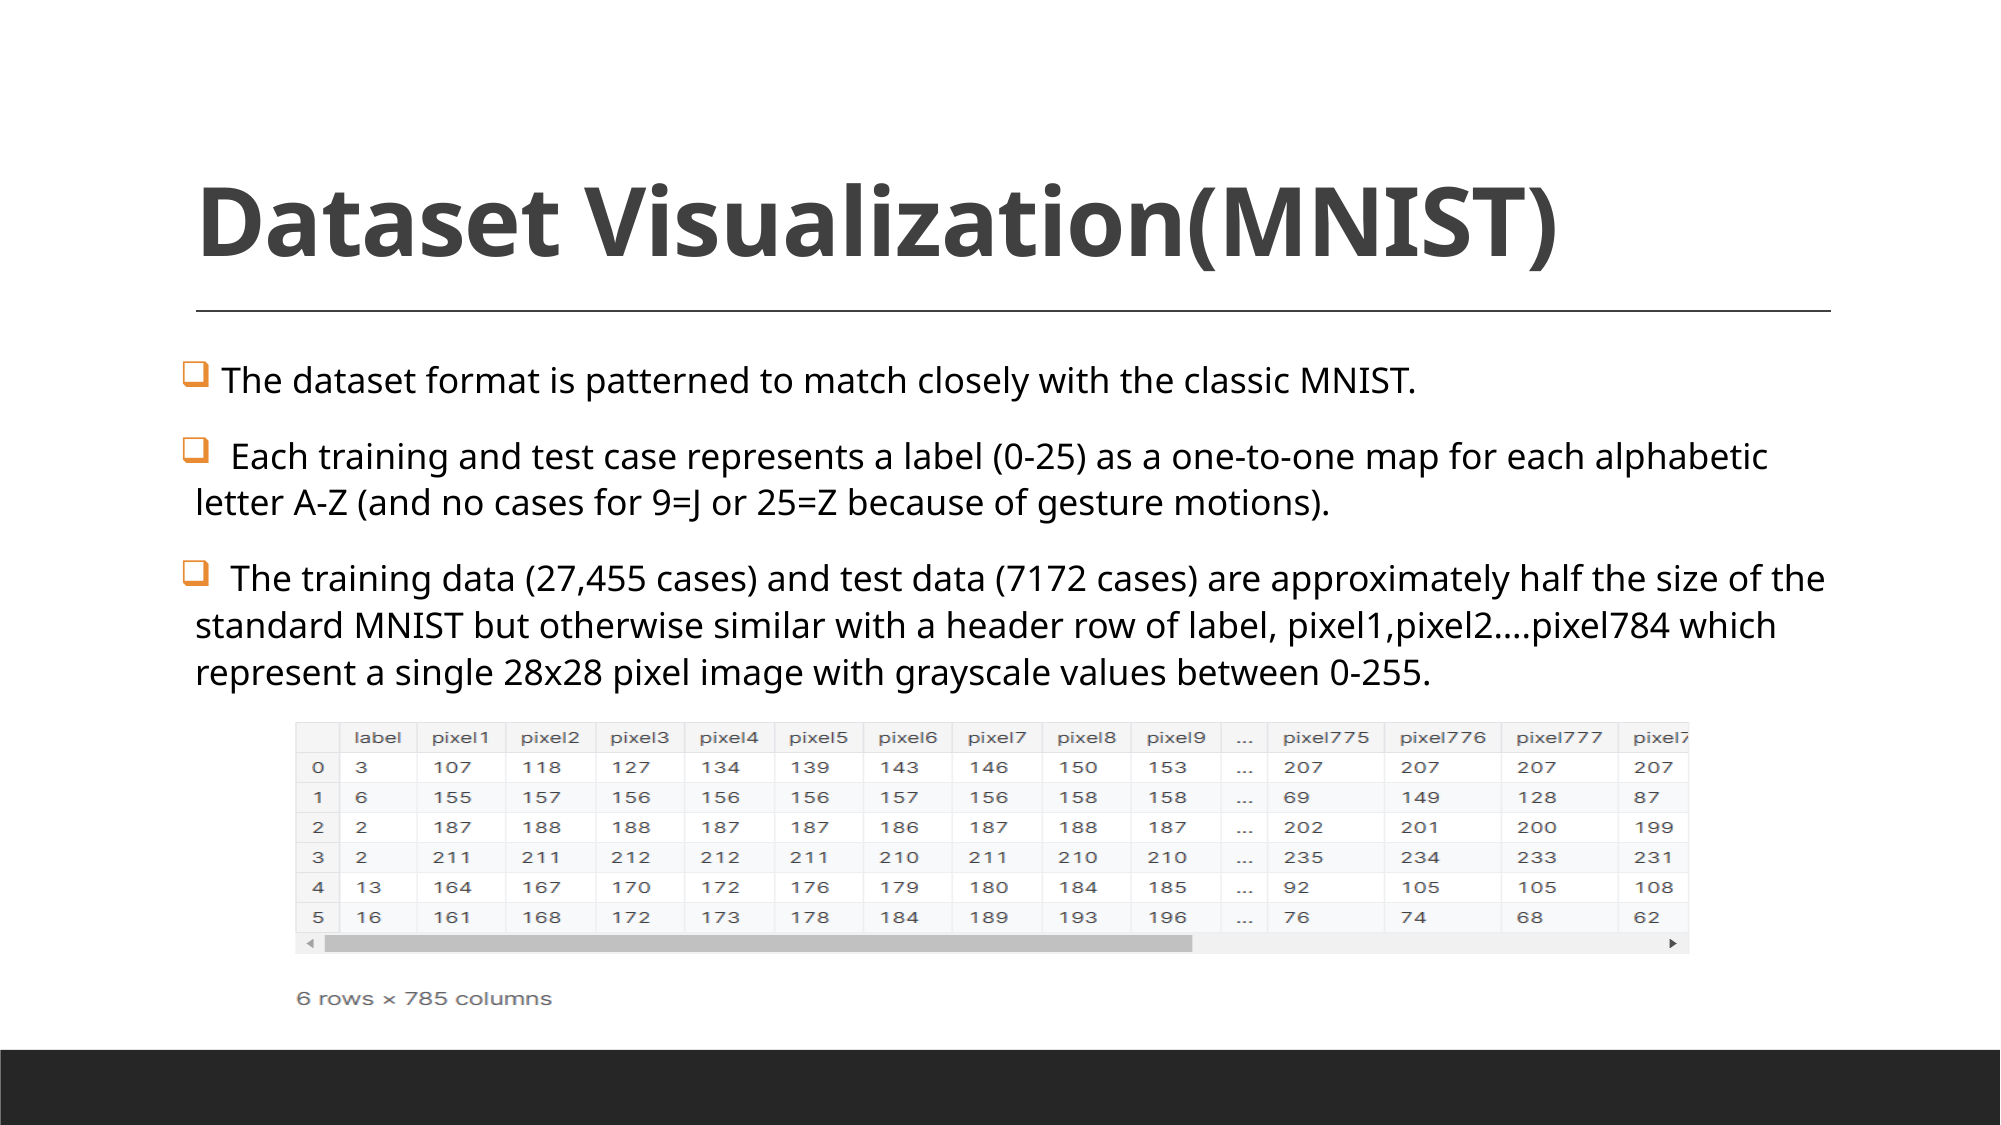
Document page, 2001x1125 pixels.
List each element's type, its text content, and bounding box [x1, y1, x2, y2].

title Dataset Visualization(MNIST) [180, 47, 1830, 285]
picture [280, 713, 1730, 1025]
list The dataset format is patterned to match closely with the classic MNIST. Each training and test case represents a label (0-25) as a one-to-one map for each alphabetic letter A-Z (and no cases for 9=J or 25=Z because of gesture motions). The training data (27,455 cases) and test data (7172 cases) are approximately half the size of the standard MNIST but otherwise similar with a header row of label, pixel1,pixel2….pixel784 which represent a single 28x28 pixel image with grayscale values between 0-255. [180, 345, 1830, 963]
